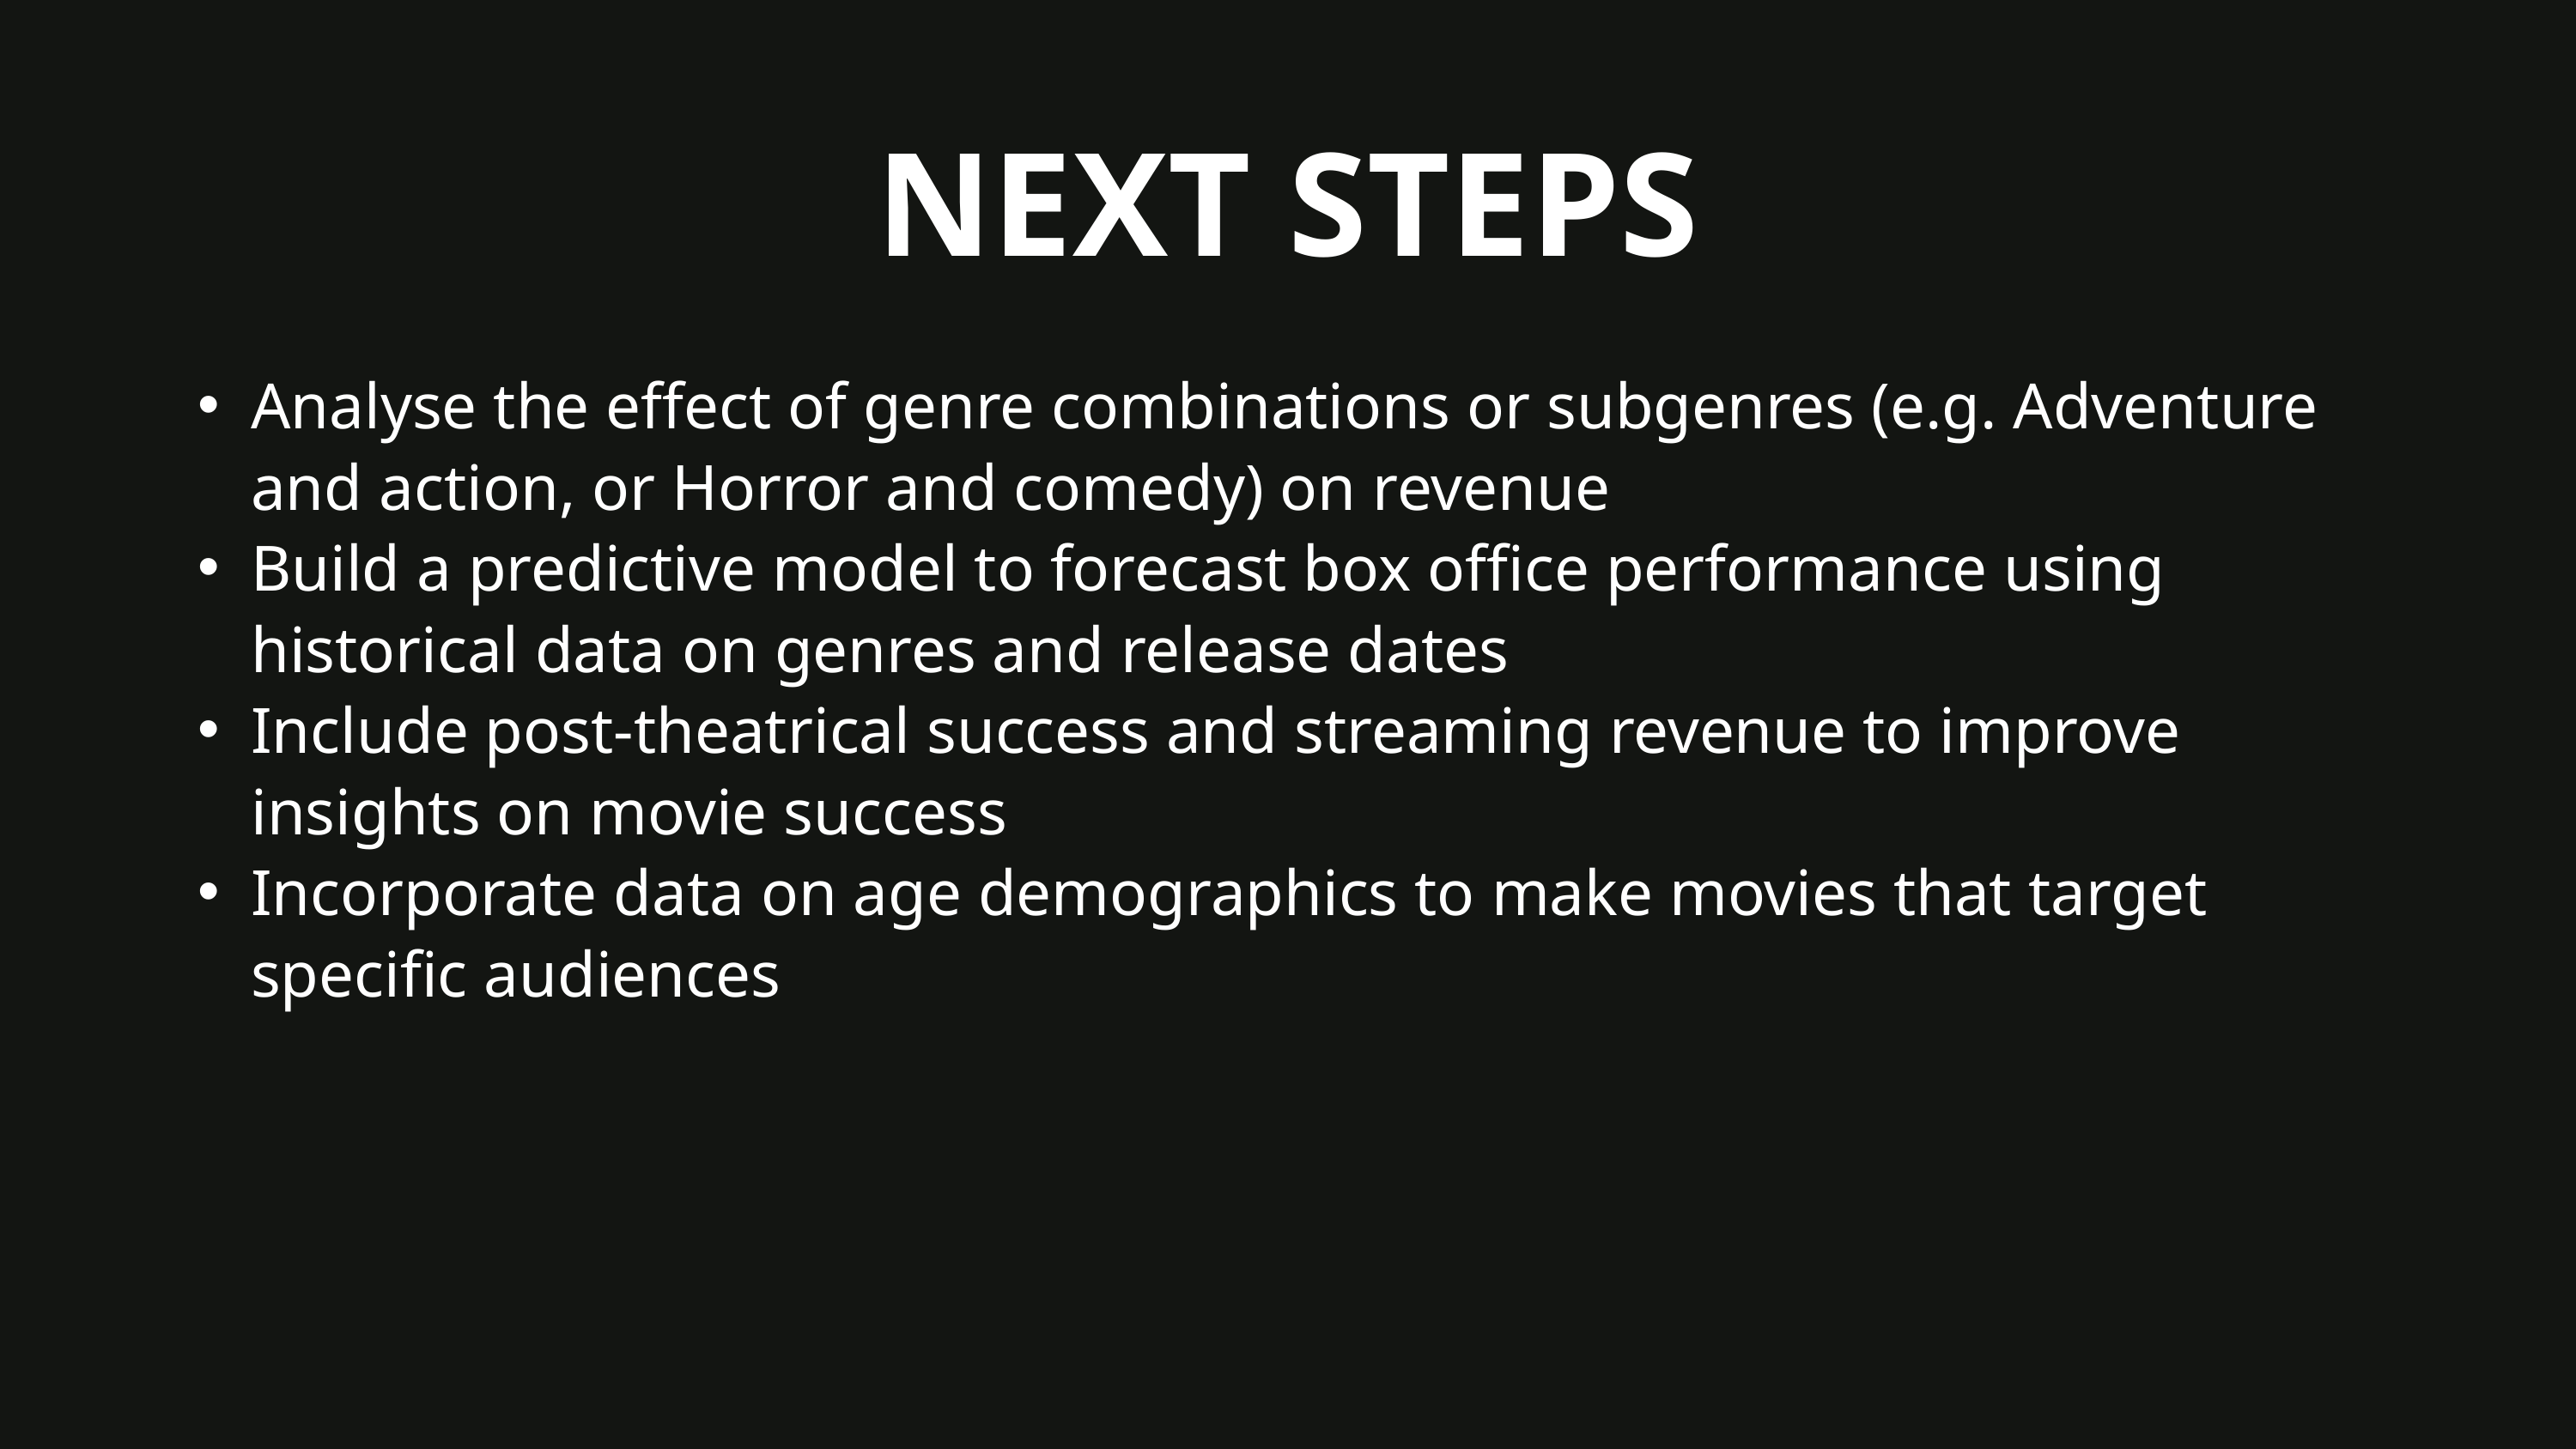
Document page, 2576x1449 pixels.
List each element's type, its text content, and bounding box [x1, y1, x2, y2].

text_box NEXT STEPS [144, 142, 2432, 286]
text_box Analyse the effect of genre combinations or subgenres (e.g. Adventure and action, or Horror and comedy) on revenue Build a predictive model to forecast box office performance using historical data on genres and release dates Include post-theatrical success and streaming revenue to improve insights on movie success Incorporate data on age demographics to make movies that target specific audiences [144, 360, 2400, 1009]
